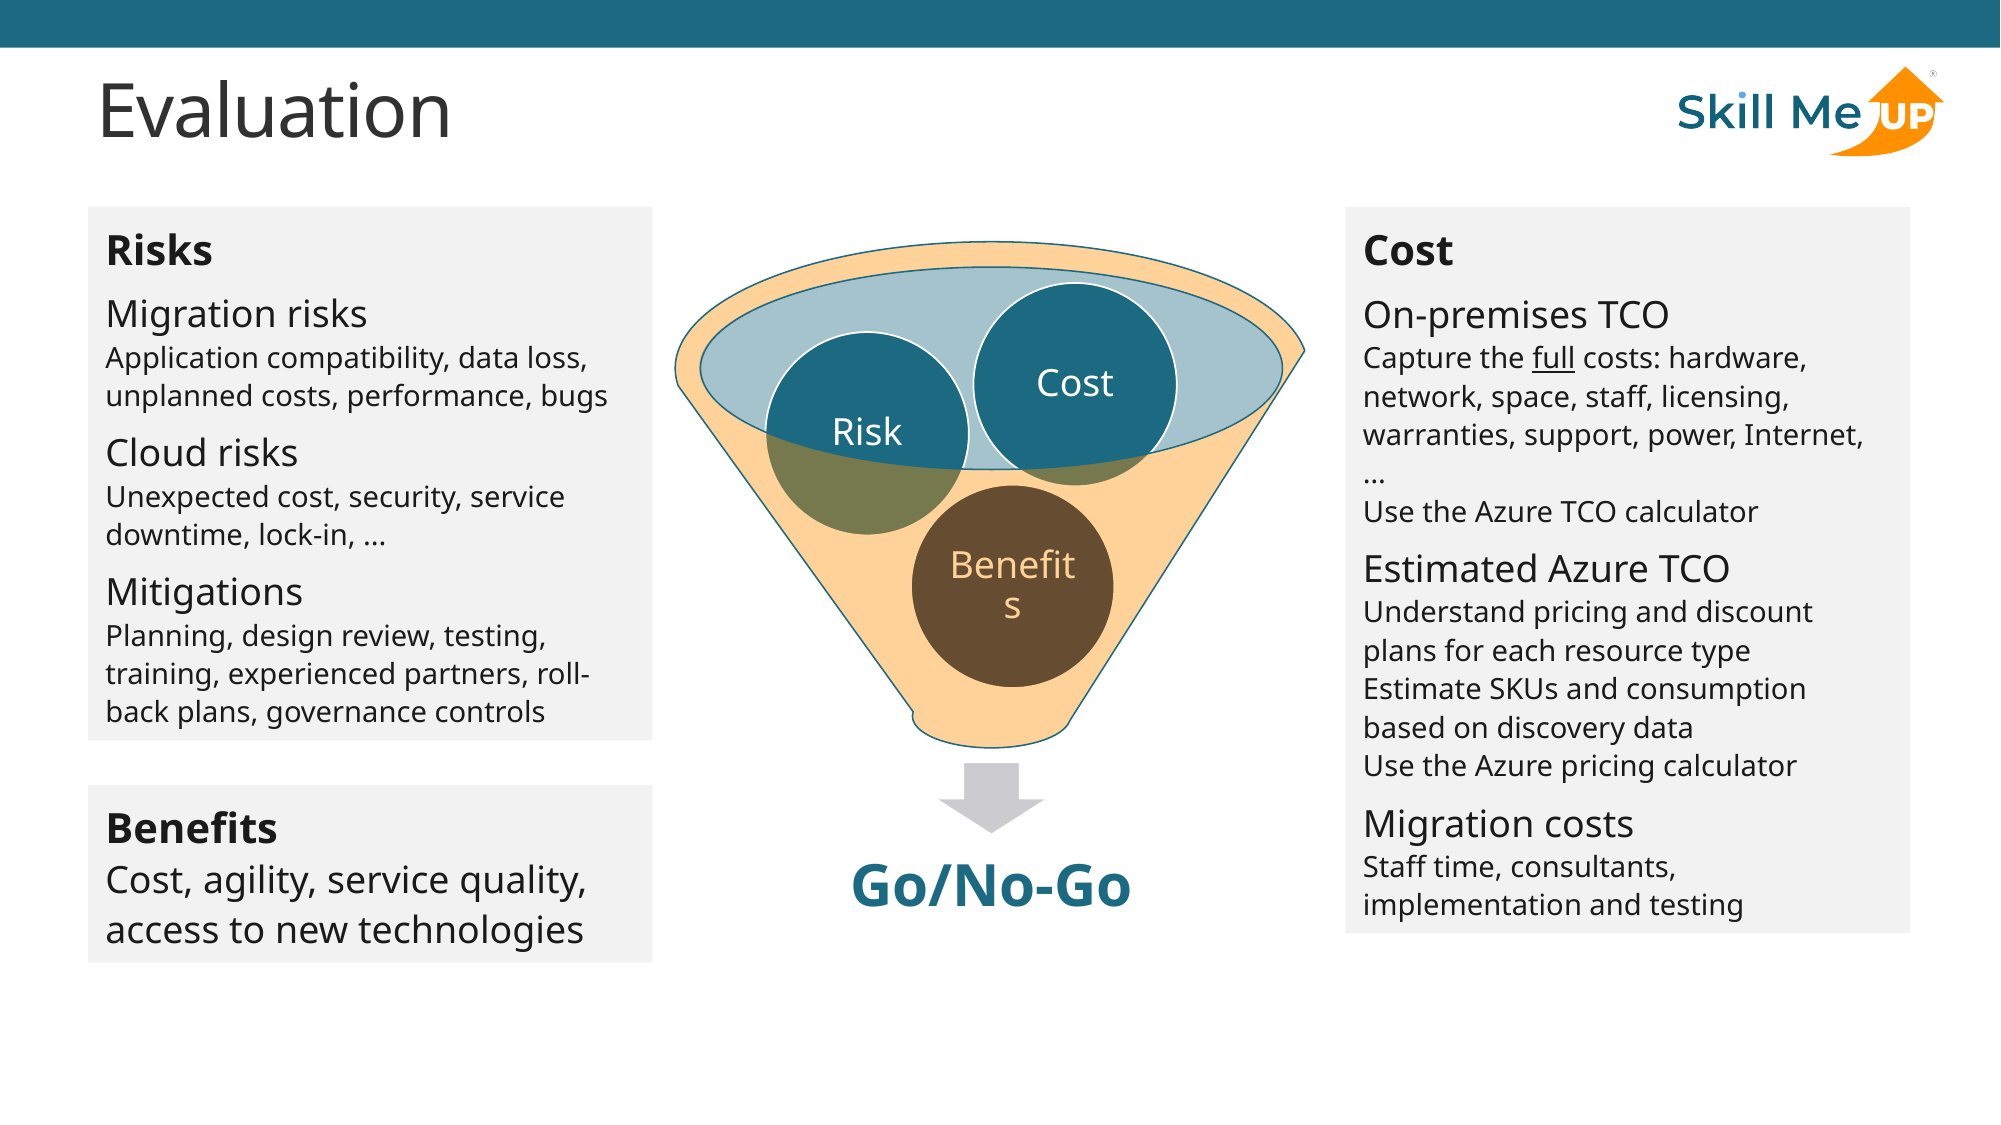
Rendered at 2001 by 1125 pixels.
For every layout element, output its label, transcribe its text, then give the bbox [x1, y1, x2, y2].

picture [1668, 53, 1955, 169]
text_box Risks Migration risks Application compatibility, data loss, unplanned costs, performance, bugs Cloud risks Unexpected cost, security, service downtime, lock-in, ... Mitigations Planning, design review, testing, training, experienced partners, roll-back plans, governance controls [87, 206, 653, 741]
text_box Cost On-premises TCO Capture the full costs: hardware, network, space, staff, licensing, warranties, support, power, Internet, … Use the Azure TCO calculator Estimated Azure TCO Understand pricing and discount plans for each resource type Estimate SKUs and consumption based on discovery data Use the Azure pricing calculator Migration costs Staff time, consultants, implementation and testing [1345, 207, 1910, 934]
text_box Benefits Cost, agility, service quality, access to new technologies [87, 784, 653, 963]
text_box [428, 236, 1555, 961]
title Evaluation [96, 63, 1668, 154]
